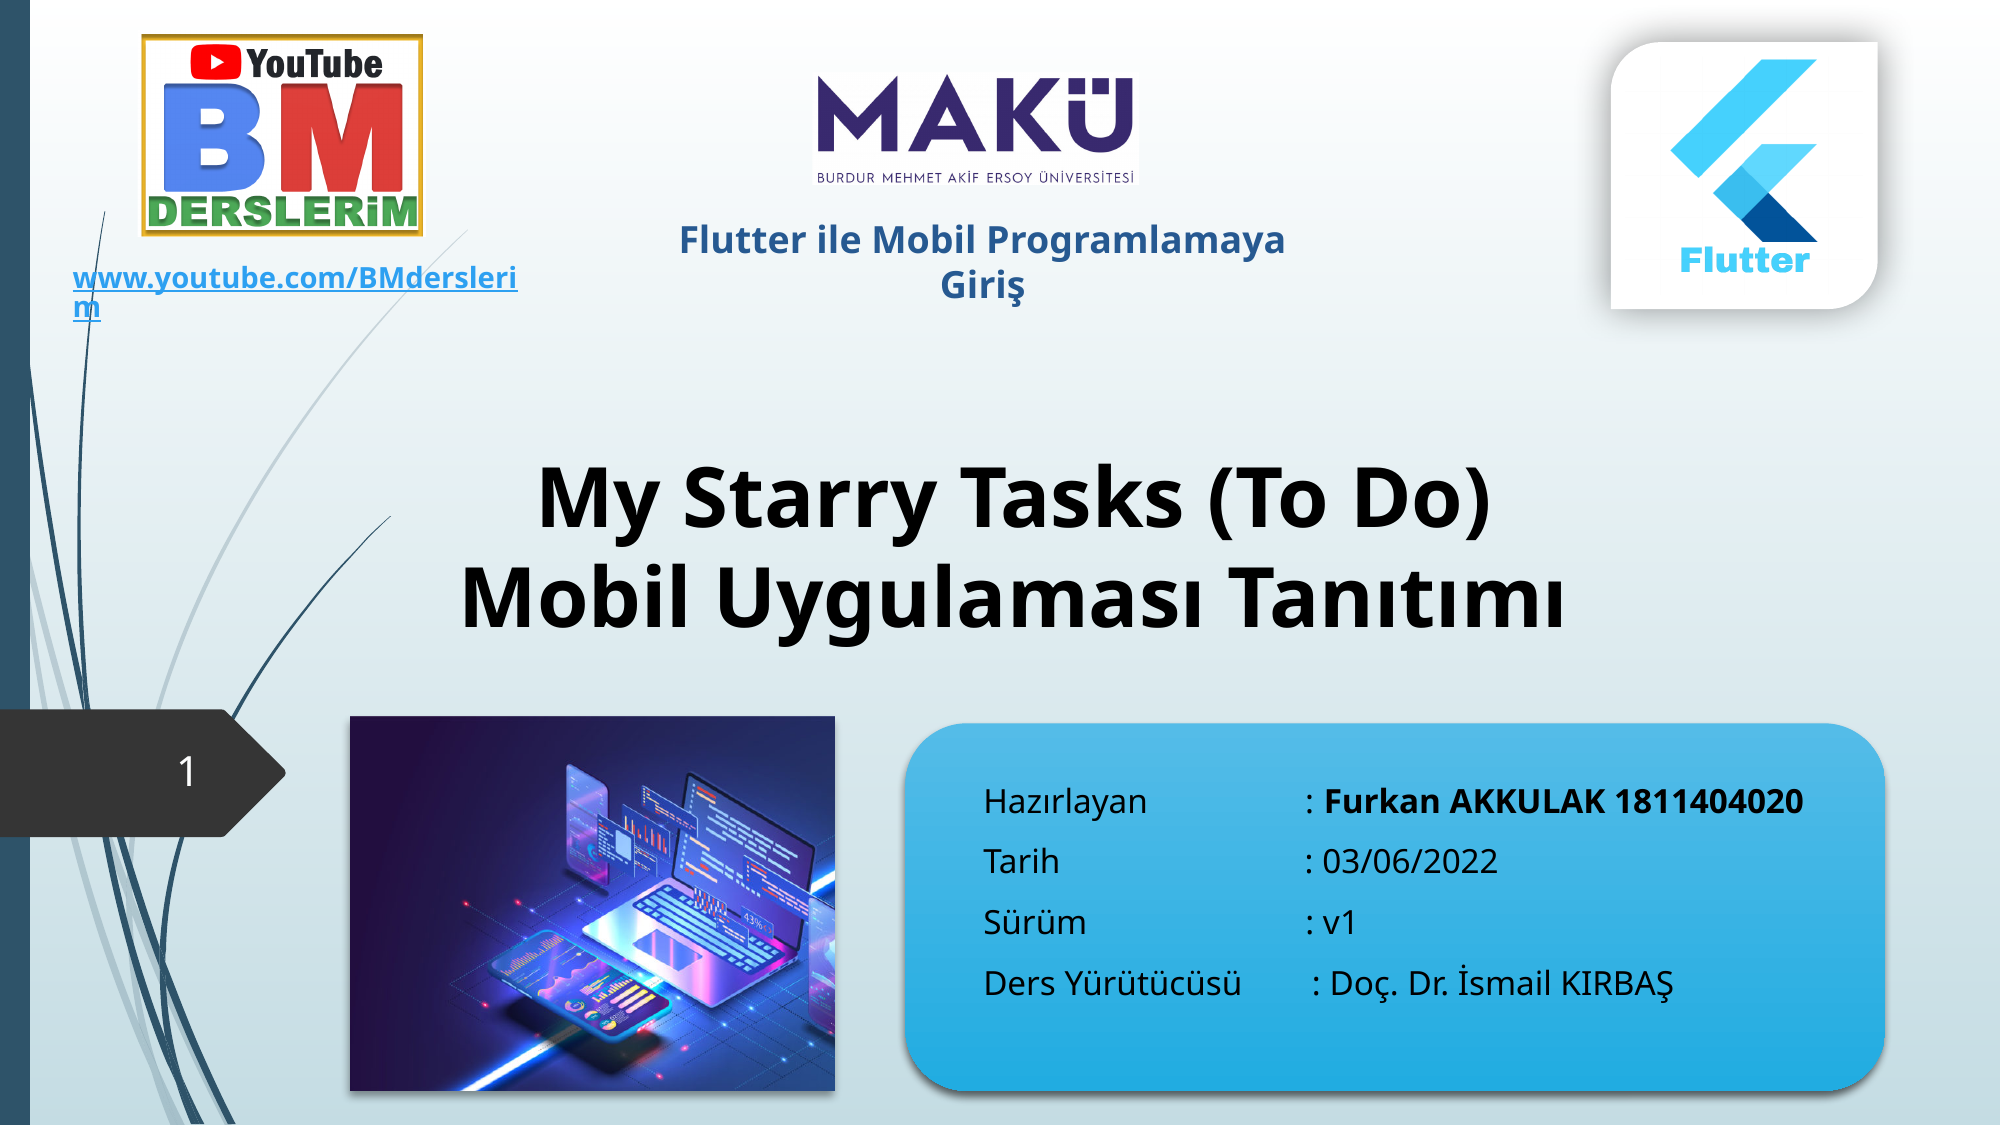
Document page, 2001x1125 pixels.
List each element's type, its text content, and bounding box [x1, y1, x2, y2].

picture [137, 30, 427, 238]
text_box www.youtube.com/BMderslerim [57, 251, 544, 307]
text_box [905, 723, 1886, 1091]
picture [811, 71, 1140, 185]
picture [349, 715, 835, 1092]
picture [1617, 49, 1871, 303]
title My Starry Tasks (To Do) Mobil Uygulaması Tanıtımı [376, 332, 1652, 652]
slide_number 1 [87, 743, 216, 803]
text_box Flutter ile Mobil Programlamaya Giriş [618, 208, 1347, 384]
text_box Hazırlayan : Furkan AKKULAK 1811404020 Tarih : 03/06/2022 Sürüm : v1 Ders Yürütücüsü : Doç. Dr. İsmail KIRBAŞ [968, 772, 1871, 1104]
